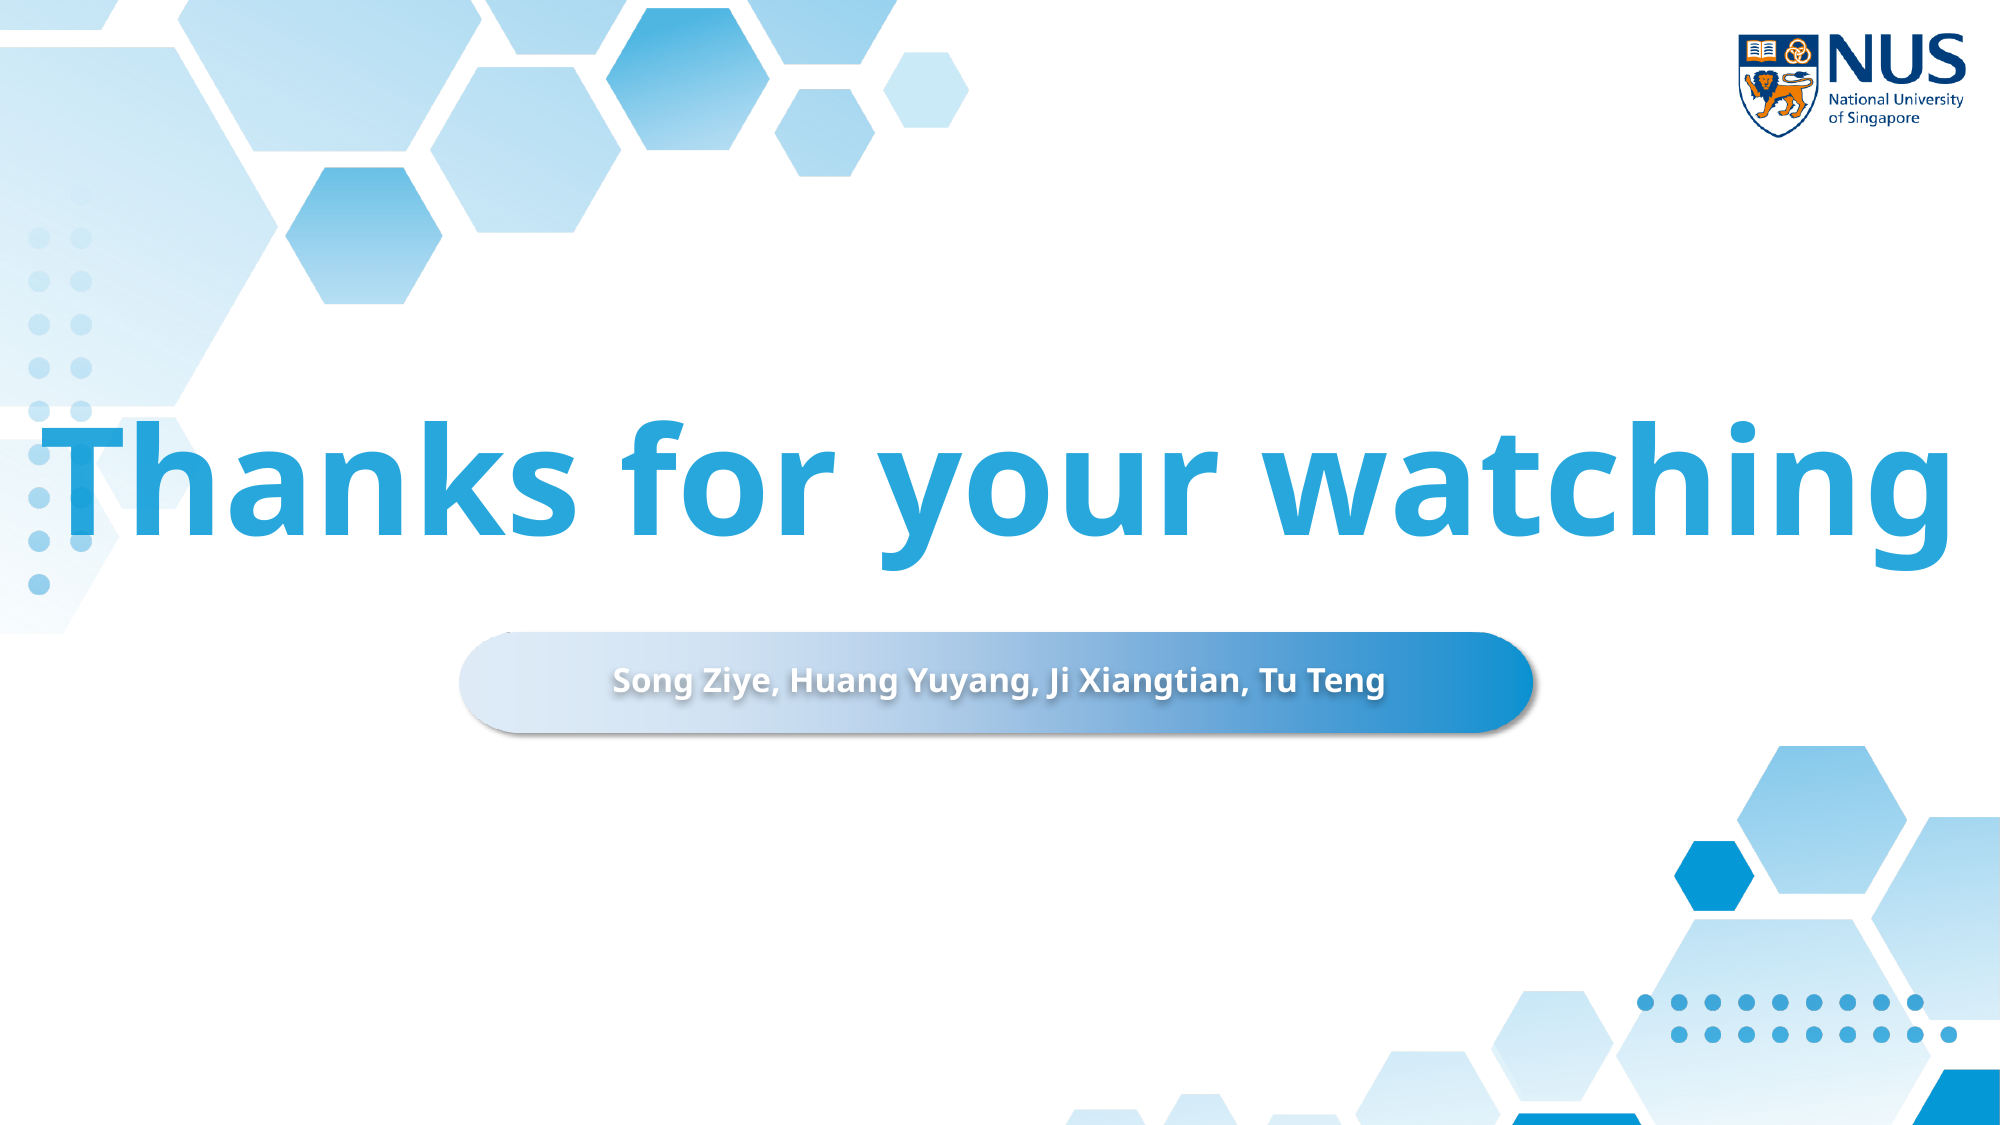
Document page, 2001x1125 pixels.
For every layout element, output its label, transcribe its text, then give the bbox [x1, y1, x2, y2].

picture [1065, 746, 2000, 1125]
picture [1707, 8, 1991, 152]
text_box Thanks for your watching [24, 378, 1975, 573]
picture [0, 0, 1545, 743]
